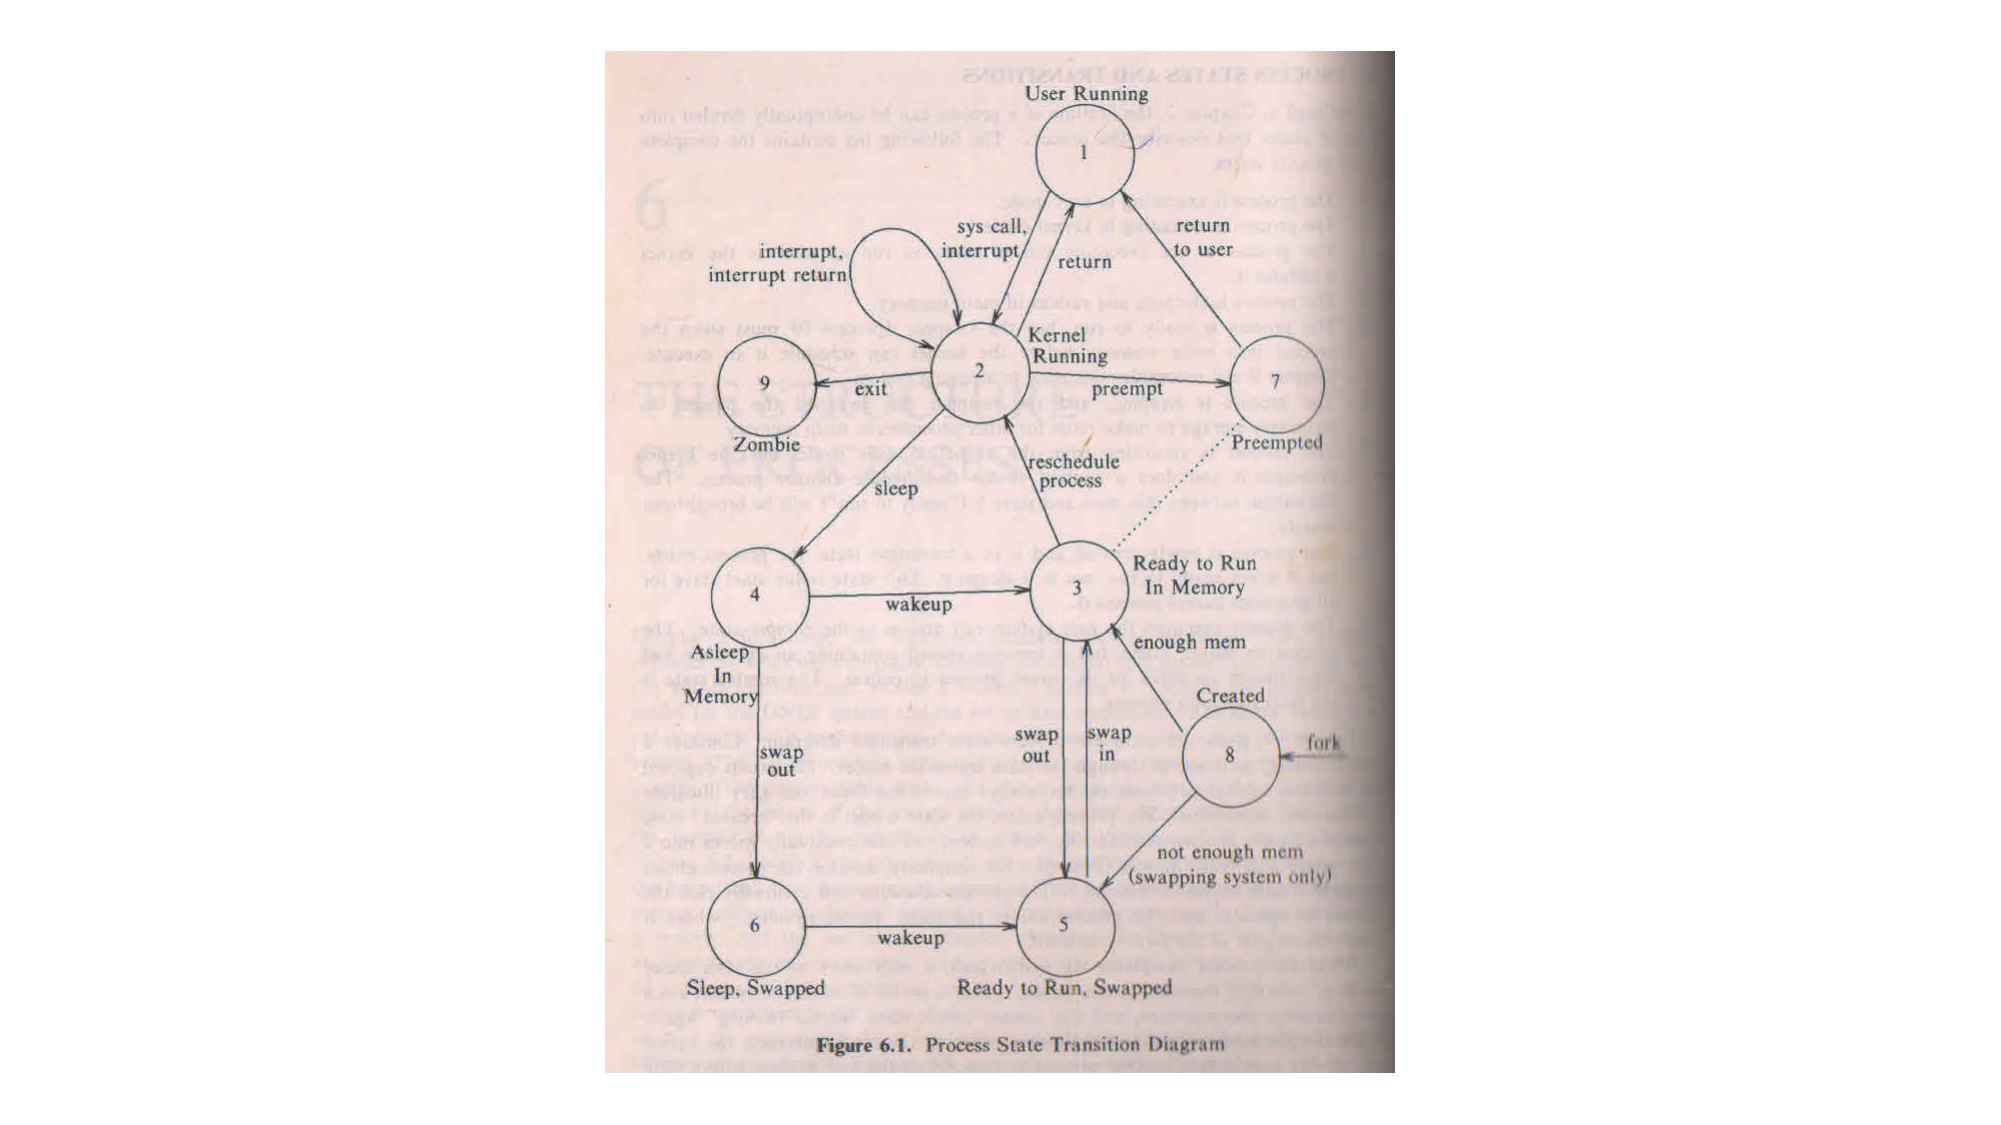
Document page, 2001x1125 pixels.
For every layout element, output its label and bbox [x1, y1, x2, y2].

picture [605, 51, 1395, 1073]
